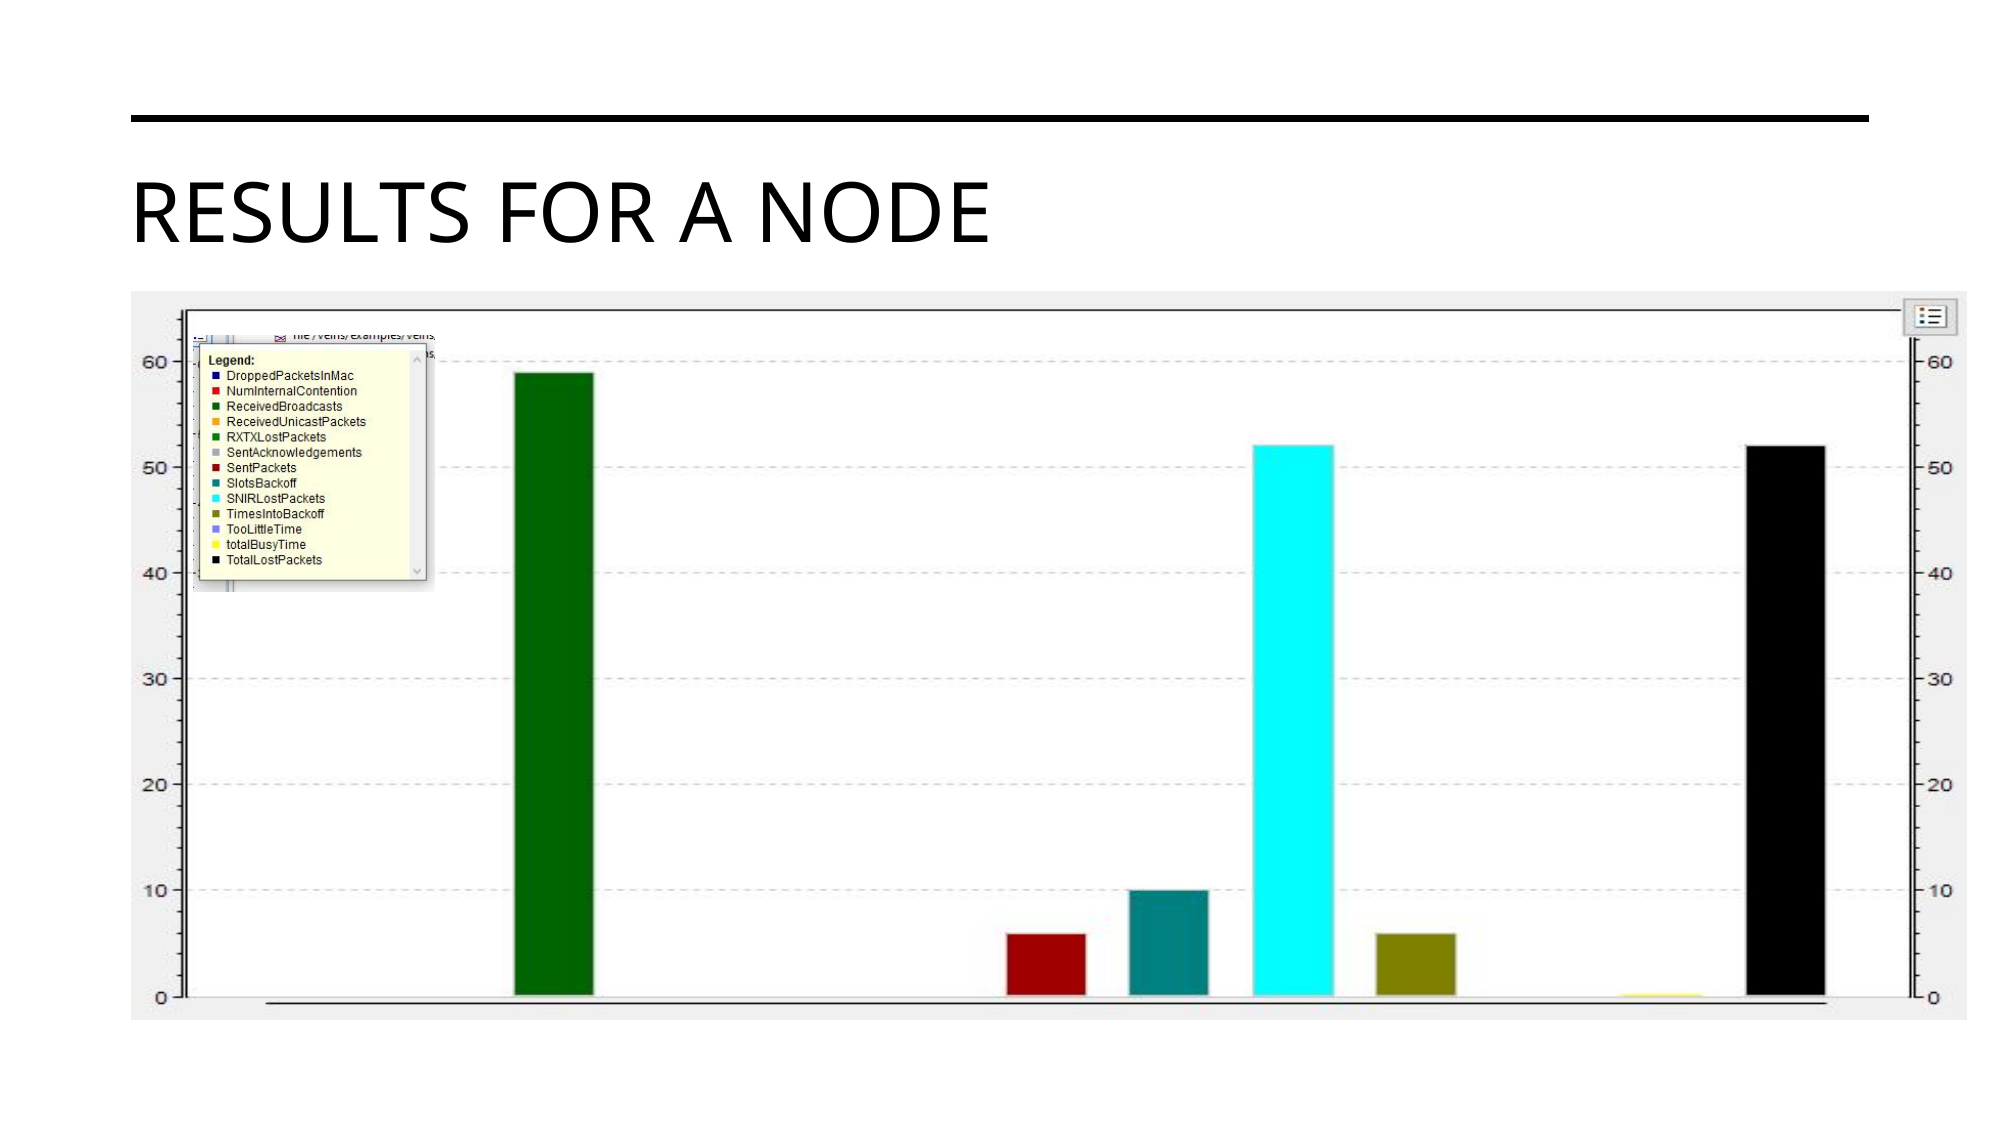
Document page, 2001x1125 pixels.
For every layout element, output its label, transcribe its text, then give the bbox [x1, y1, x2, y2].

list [131, 291, 1967, 1020]
title Results for a node [114, 151, 1869, 377]
picture [193, 335, 435, 592]
